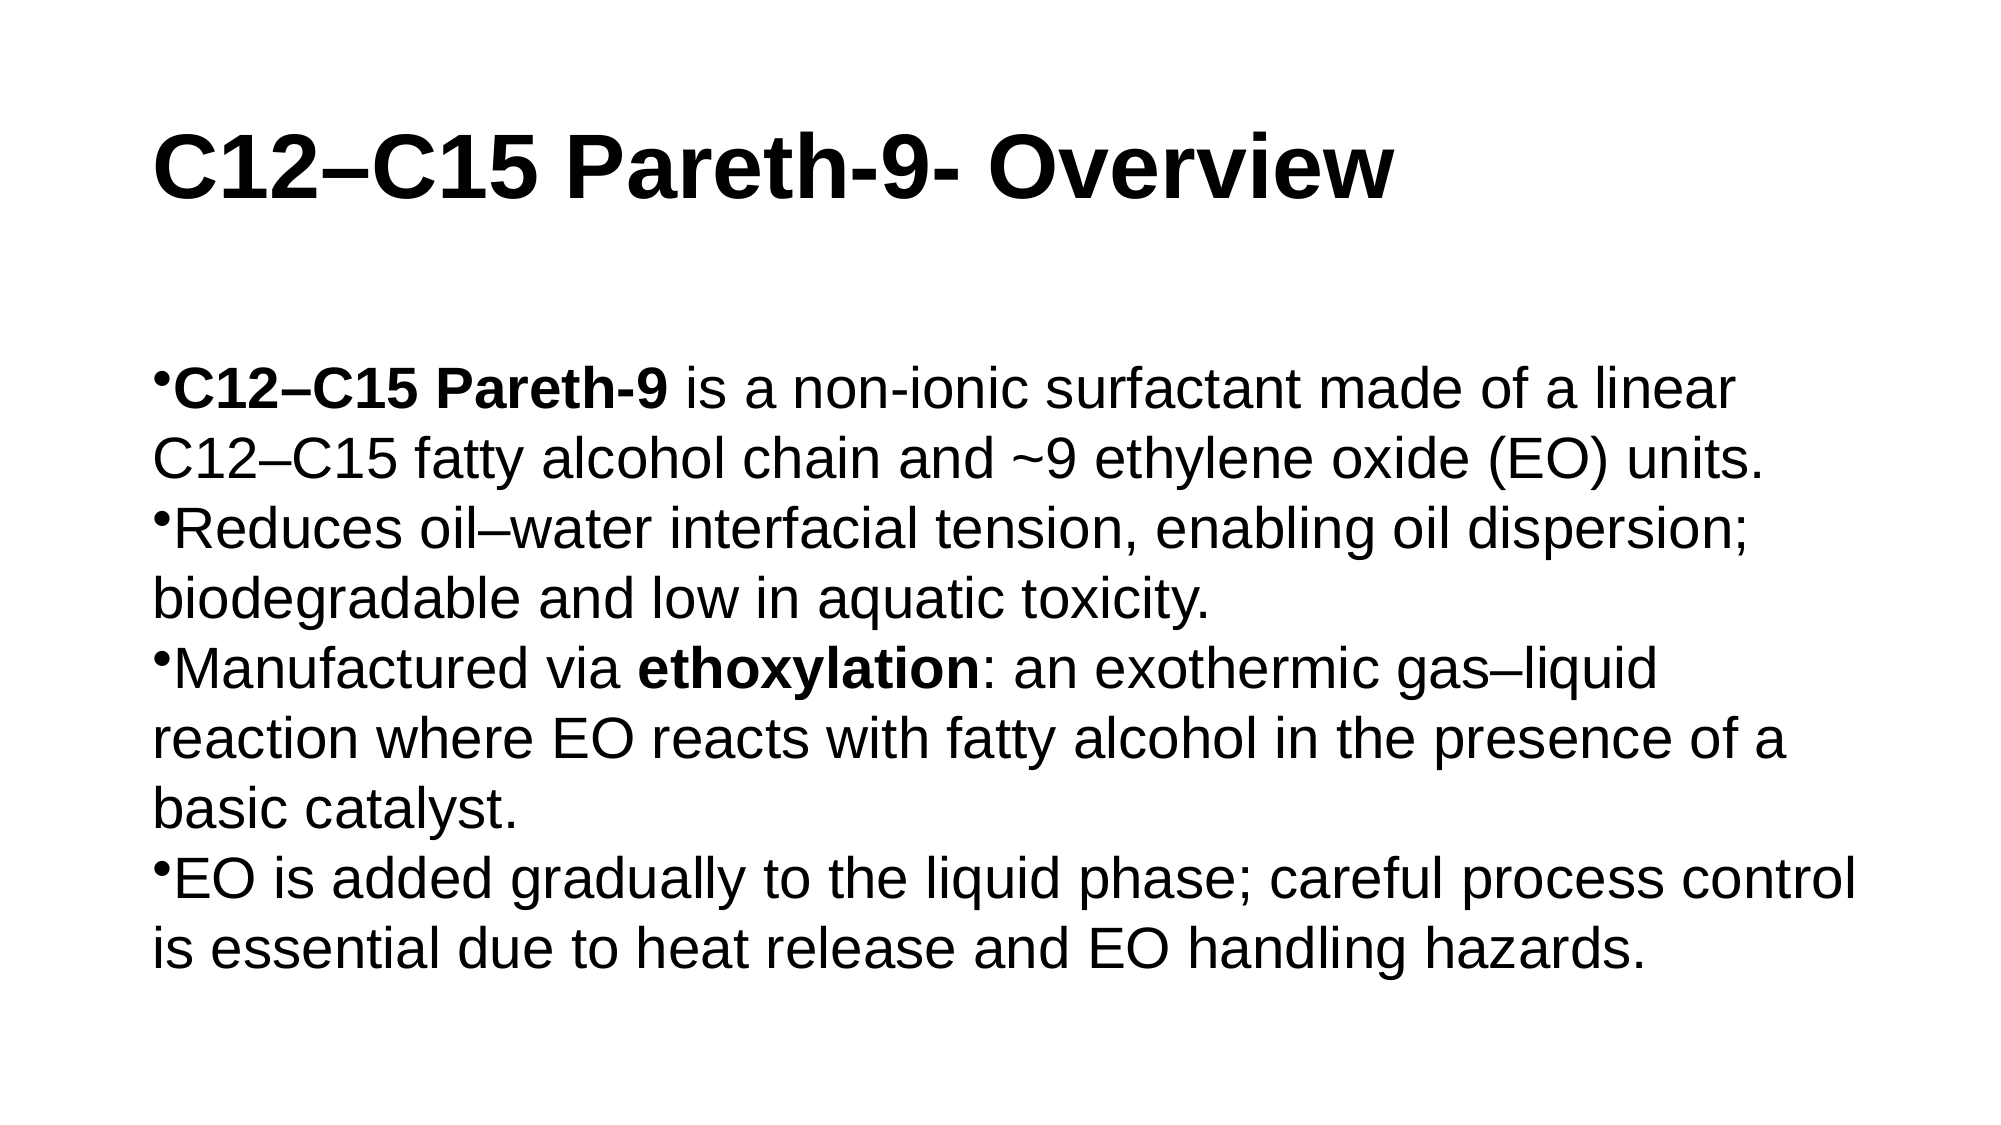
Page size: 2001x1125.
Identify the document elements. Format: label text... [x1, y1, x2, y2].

list C12–C15 Pareth-9 is a non-ionic surfactant made of a linear C12–C15 fatty alcohol chain and ~9 ethylene oxide (EO) units. Reduces oil–water interfacial tension, enabling oil dispersion; biodegradable and low in aquatic toxicity. Manufactured via ethoxylation: an exothermic gas–liquid reaction where EO reacts with fatty alcohol in the presence of a basic catalyst. EO is added gradually to the liquid phase; careful process control is essential due to heat release and EO handling hazards. [137, 338, 1889, 992]
title C12–C15 Pareth-9- Overview [137, 59, 1863, 278]
